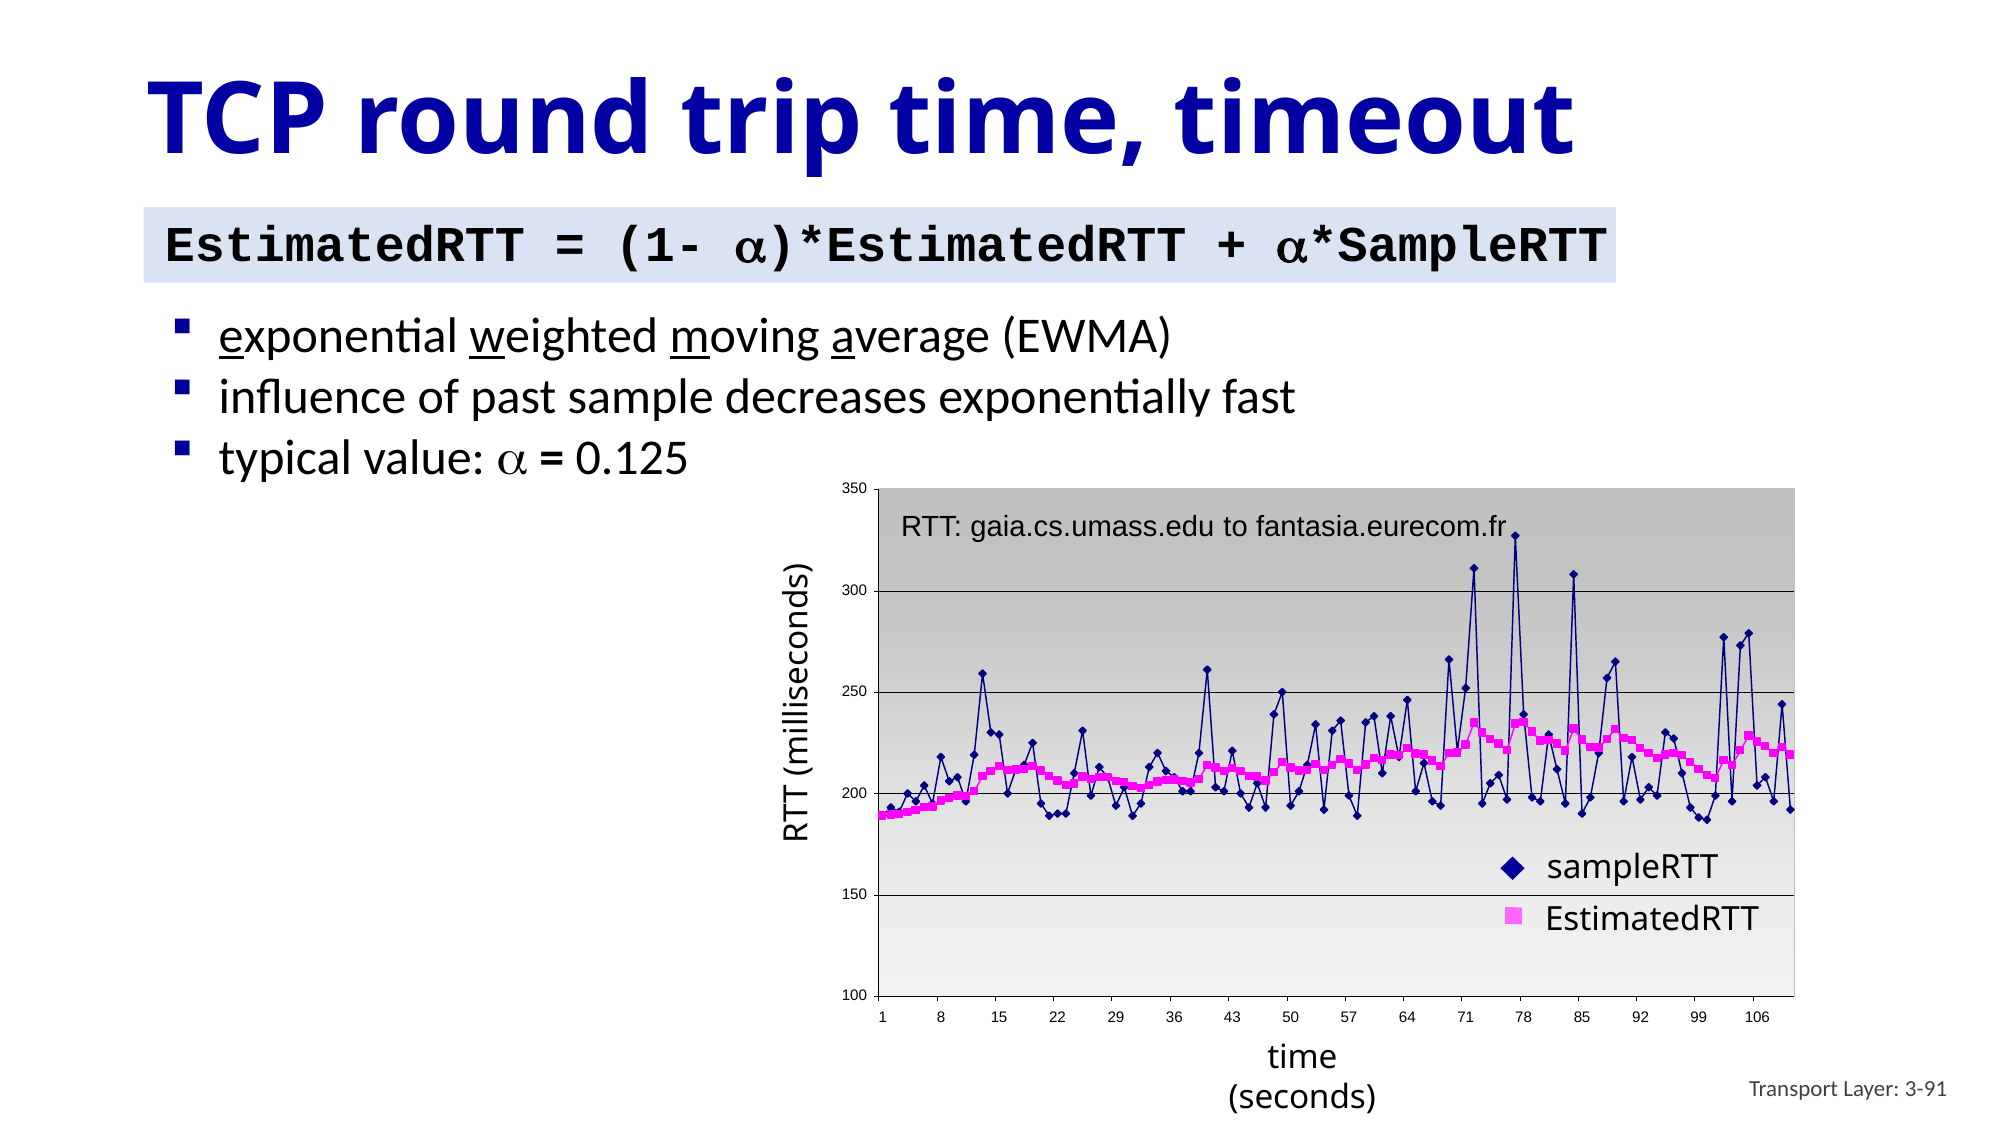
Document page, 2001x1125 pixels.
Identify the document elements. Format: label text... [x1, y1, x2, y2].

slide_number Transport Layer: 3-91 [1512, 1056, 1963, 1117]
text_box [143, 206, 1617, 284]
title TCP round trip time, timeout [131, 47, 2000, 195]
text_box exponential weighted moving average (EWMA) influence of past sample decreases exponentially fast typical value:  = 0.125 [156, 304, 1316, 539]
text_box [766, 400, 1825, 1105]
text_box EstimatedRTT = (1- )*EstimatedRTT + *SampleRTT [149, 204, 1623, 280]
